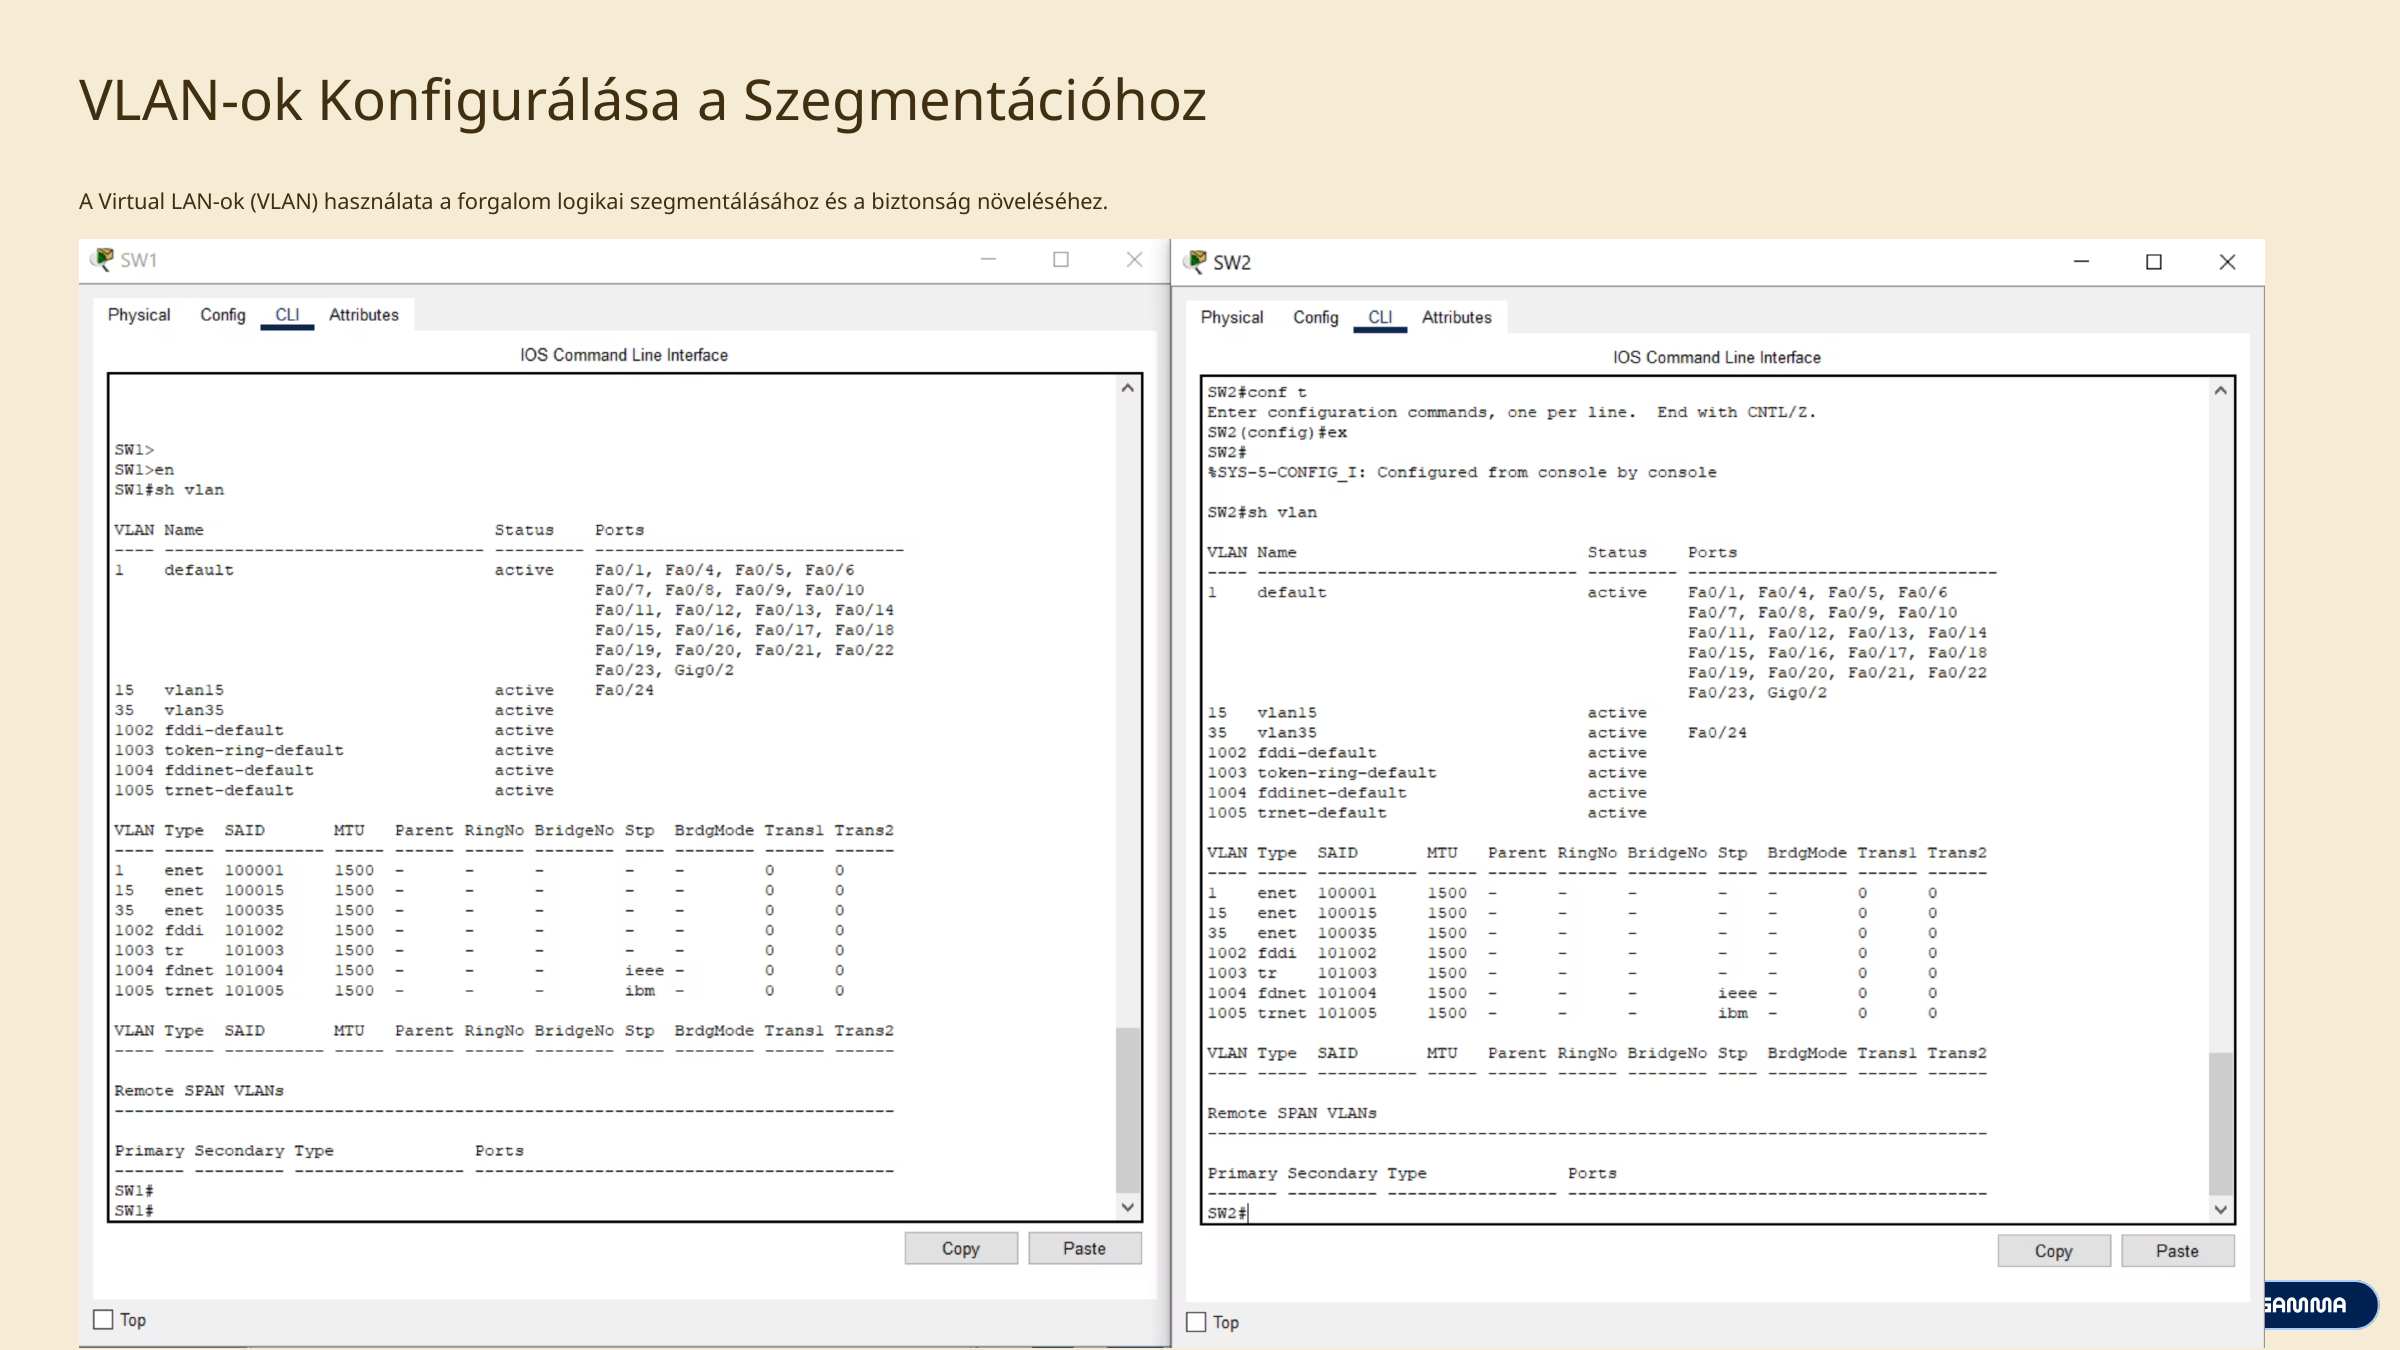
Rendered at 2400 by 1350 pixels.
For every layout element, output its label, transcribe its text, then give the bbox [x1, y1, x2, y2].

text_box VLAN-ok Konfigurálása a Szegmentációhoz [79, 62, 1237, 133]
text_box A Virtual LAN-ok (VLAN) használata a forgalom logikai szegmentálásához és a biztonság növeléséhez. [79, 178, 2321, 215]
picture [79, 239, 2389, 1348]
